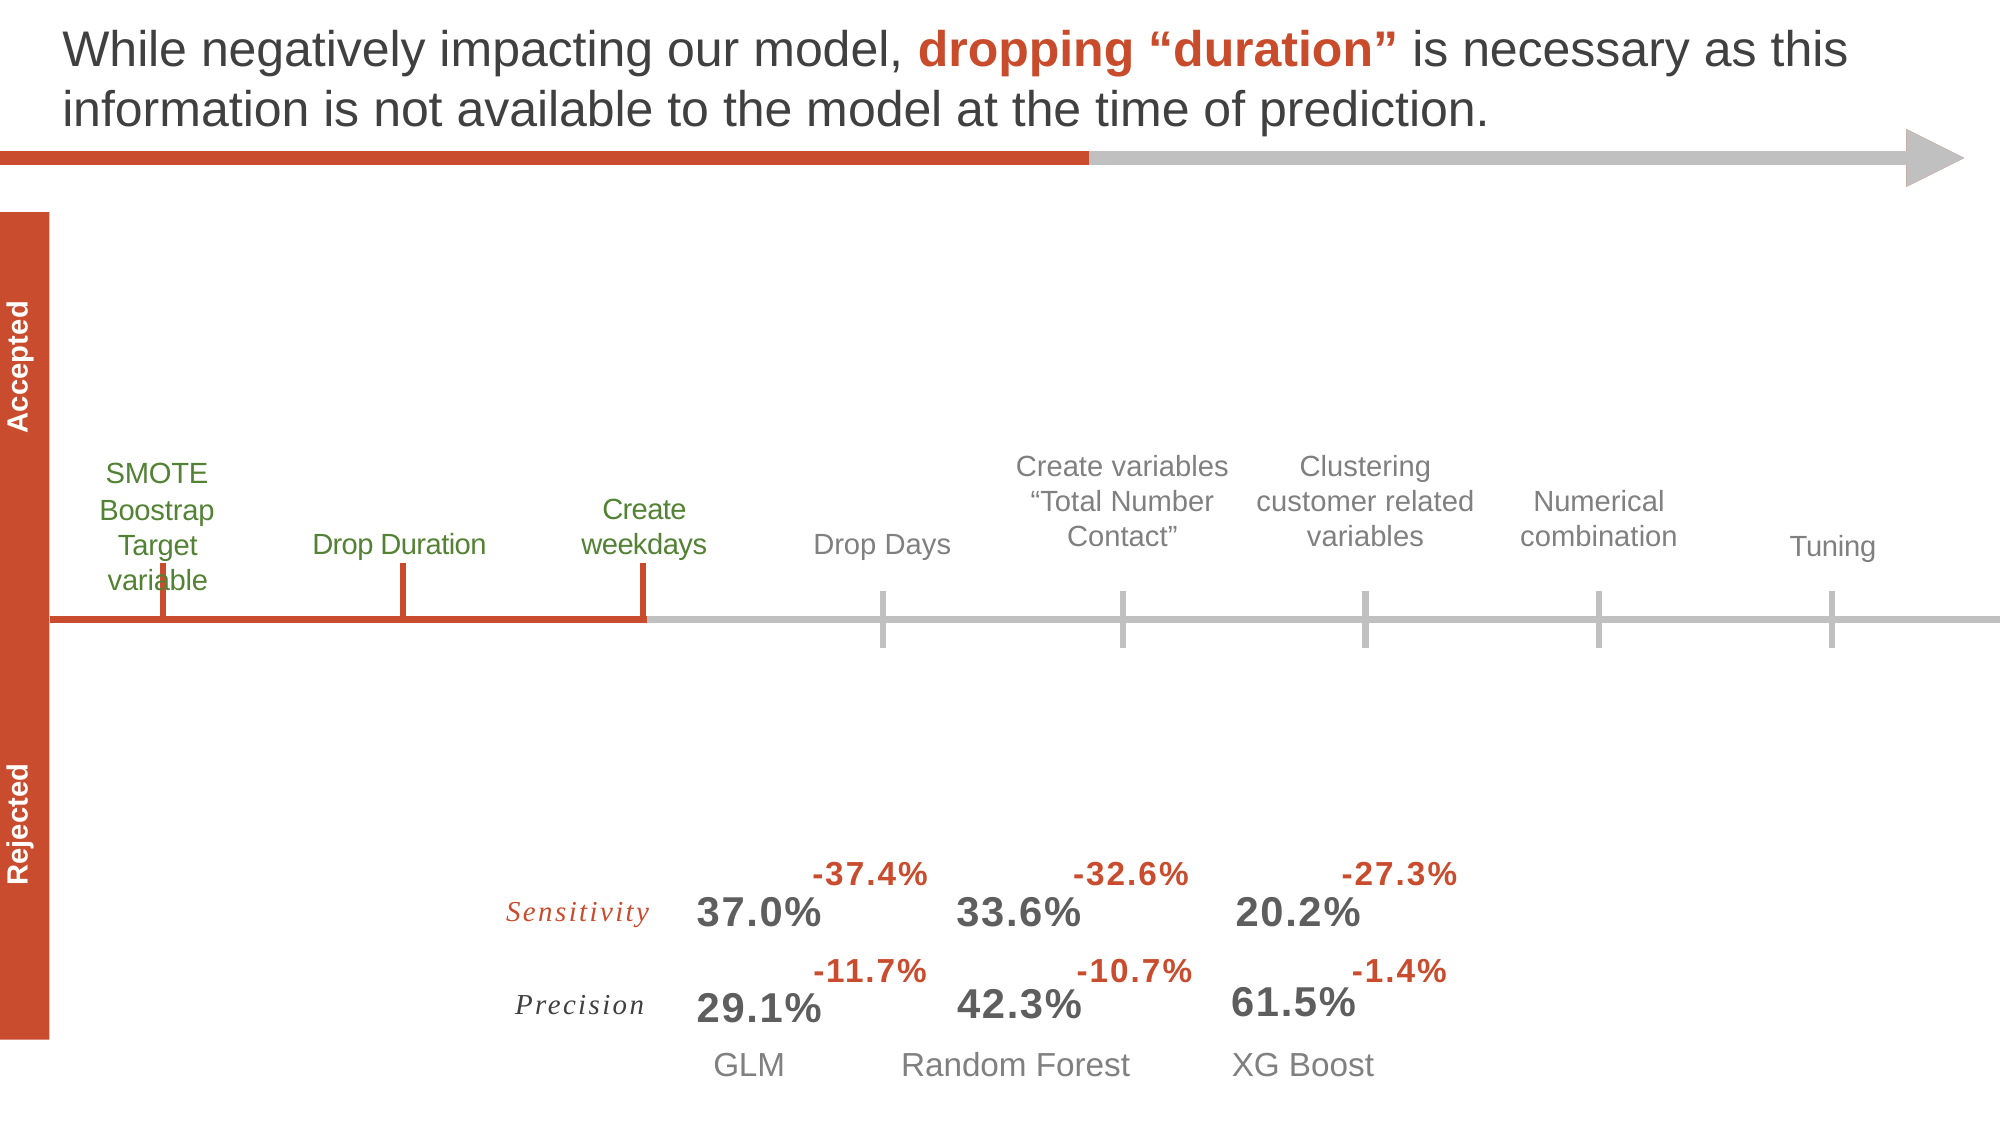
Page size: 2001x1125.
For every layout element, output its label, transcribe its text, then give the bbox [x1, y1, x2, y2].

title While negatively impacting our model, dropping “duration” is necessary as this information is not available to the model at the time of prediction. [60, 0, 1964, 170]
text_box [0, 212, 50, 1040]
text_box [484, 844, 1475, 1092]
text_box Drop Duration [309, 523, 487, 561]
text_box SMOTE Boostrap Target variable [60, 452, 252, 597]
text_box Create weekdays [554, 488, 732, 561]
text_box Clustering customer related variables [1230, 439, 1501, 560]
text_box Drop Days [785, 523, 978, 561]
text_box Numerical combination [1464, 475, 1734, 560]
text_box [1906, 170, 1940, 187]
text_box Create variables “Total Number Contact” [987, 439, 1230, 560]
text_box Tuning [1743, 525, 1921, 563]
text_box Rejected [0, 759, 38, 888]
text_box Accepted [0, 298, 38, 436]
